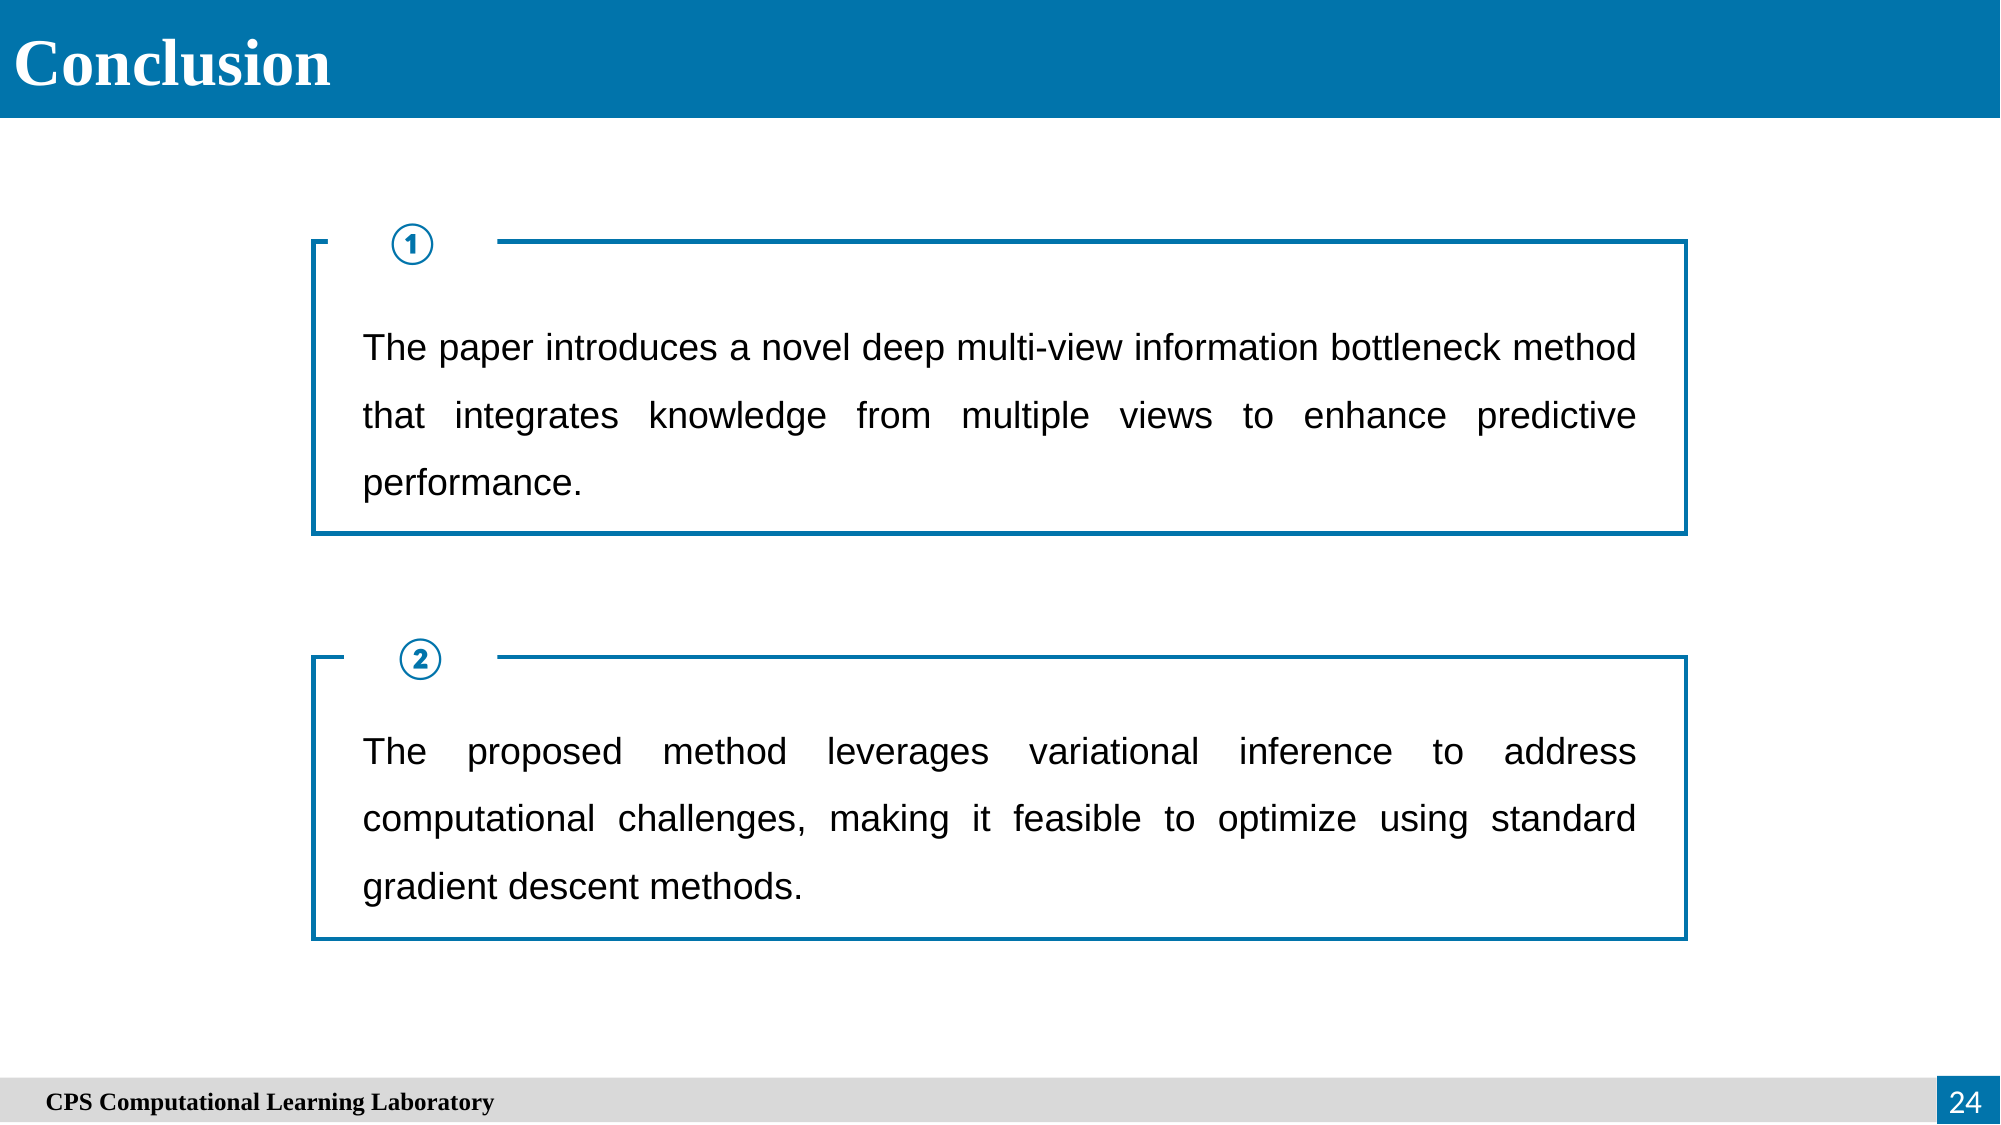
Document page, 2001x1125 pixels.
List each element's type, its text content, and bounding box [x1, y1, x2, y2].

text_box The paper introduces a novel deep multi-view information bottleneck method that integrates knowledge from multiple views to enhance predictive performance. [348, 293, 1652, 511]
text_box ① [327, 198, 498, 283]
text_box [313, 656, 1687, 940]
text_box The proposed method leverages variational inference to address computational challenges, making it feasible to optimize using standard gradient descent methods. [348, 696, 1652, 915]
text_box [313, 241, 1687, 534]
text_box [0, 0, 2000, 119]
text_box 24 [1903, 1070, 1997, 1074]
text_box ② [343, 613, 498, 698]
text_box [0, 1074, 2000, 1125]
text_box Conclusion [0, 11, 805, 107]
